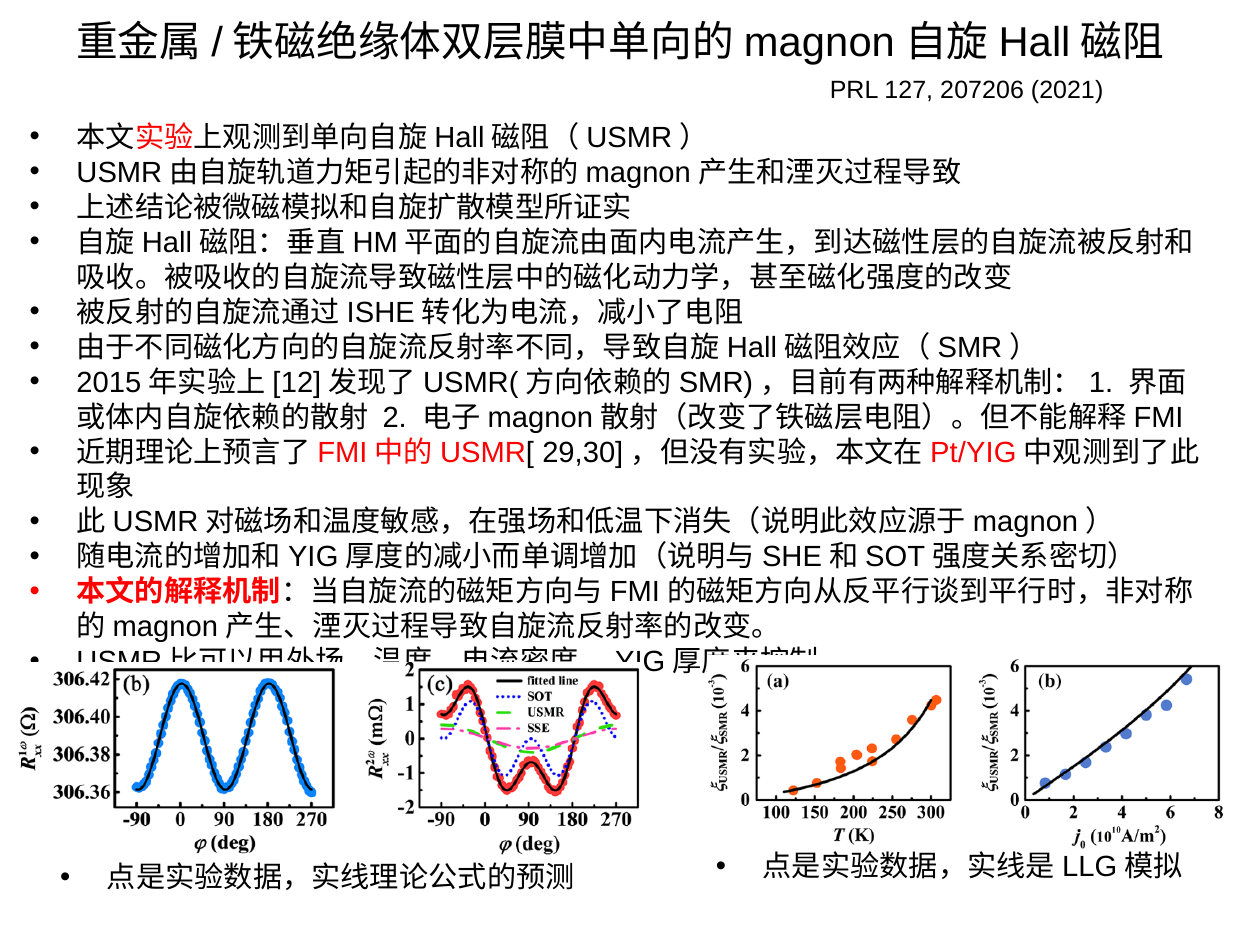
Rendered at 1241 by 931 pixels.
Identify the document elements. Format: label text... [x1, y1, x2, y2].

text_box 点是实验数据，实线理论公式的预测 [45, 866, 590, 901]
text_box 重金属/铁磁绝缘体双层膜中单向的magnon自旋Hall磁阻 [61, 7, 1179, 73]
picture [707, 655, 1226, 852]
text_box PRL 127, 207206 (2021) [814, 65, 1160, 111]
text_box 本文实验上观测到单向自旋Hall磁阻（USMR） USMR由自旋轨道力矩引起的非对称的magnon产生和湮灭过程导致 上述结论被微磁模拟和自旋扩散模型所证实 自旋Hall磁阻：垂直HM平面的自旋流由面内电流产生，到达磁性层的自旋流被反射和吸收。被吸收的自旋流导致磁性层中的磁化动力学，甚至磁化强度的改变 被反射的自旋流通过ISHE转化为电流，减小了电阻 由于不同磁化方向的自旋流反射率不同，导致自旋Hall磁阻效应（SMR） 2015年实验上[12]发现了USMR(方向依赖的SMR)，目前有两种解释机制：1. 界面或体内自旋依赖的散射 2. 电子magnon散射（改变了铁磁层电阻）。但不能解释FMI 近期理论上预言了FMI中的USMR[ 29,30]，但没有实验，本文在Pt/YIG中观测到了此现象 此USMR对磁场和温度敏感，在强场和低温下消失（说明此效应源于magnon） 随电流的增加和YIG厚度的减小而单调增加（说明与SHE和SOT强度关系密切） 本文的解释机制：当自旋流的磁矩方向与FMI的磁矩方向从反平行谈到平行时，非对称的magnon产生、湮灭过程导致自旋流反射率的改变。 USMR比可以用外场，温度，电流密度，YIG厚度来控制 [14, 110, 1226, 685]
text_box 点是实验数据，实线是LLG模拟 [700, 840, 1198, 891]
picture [14, 662, 645, 859]
